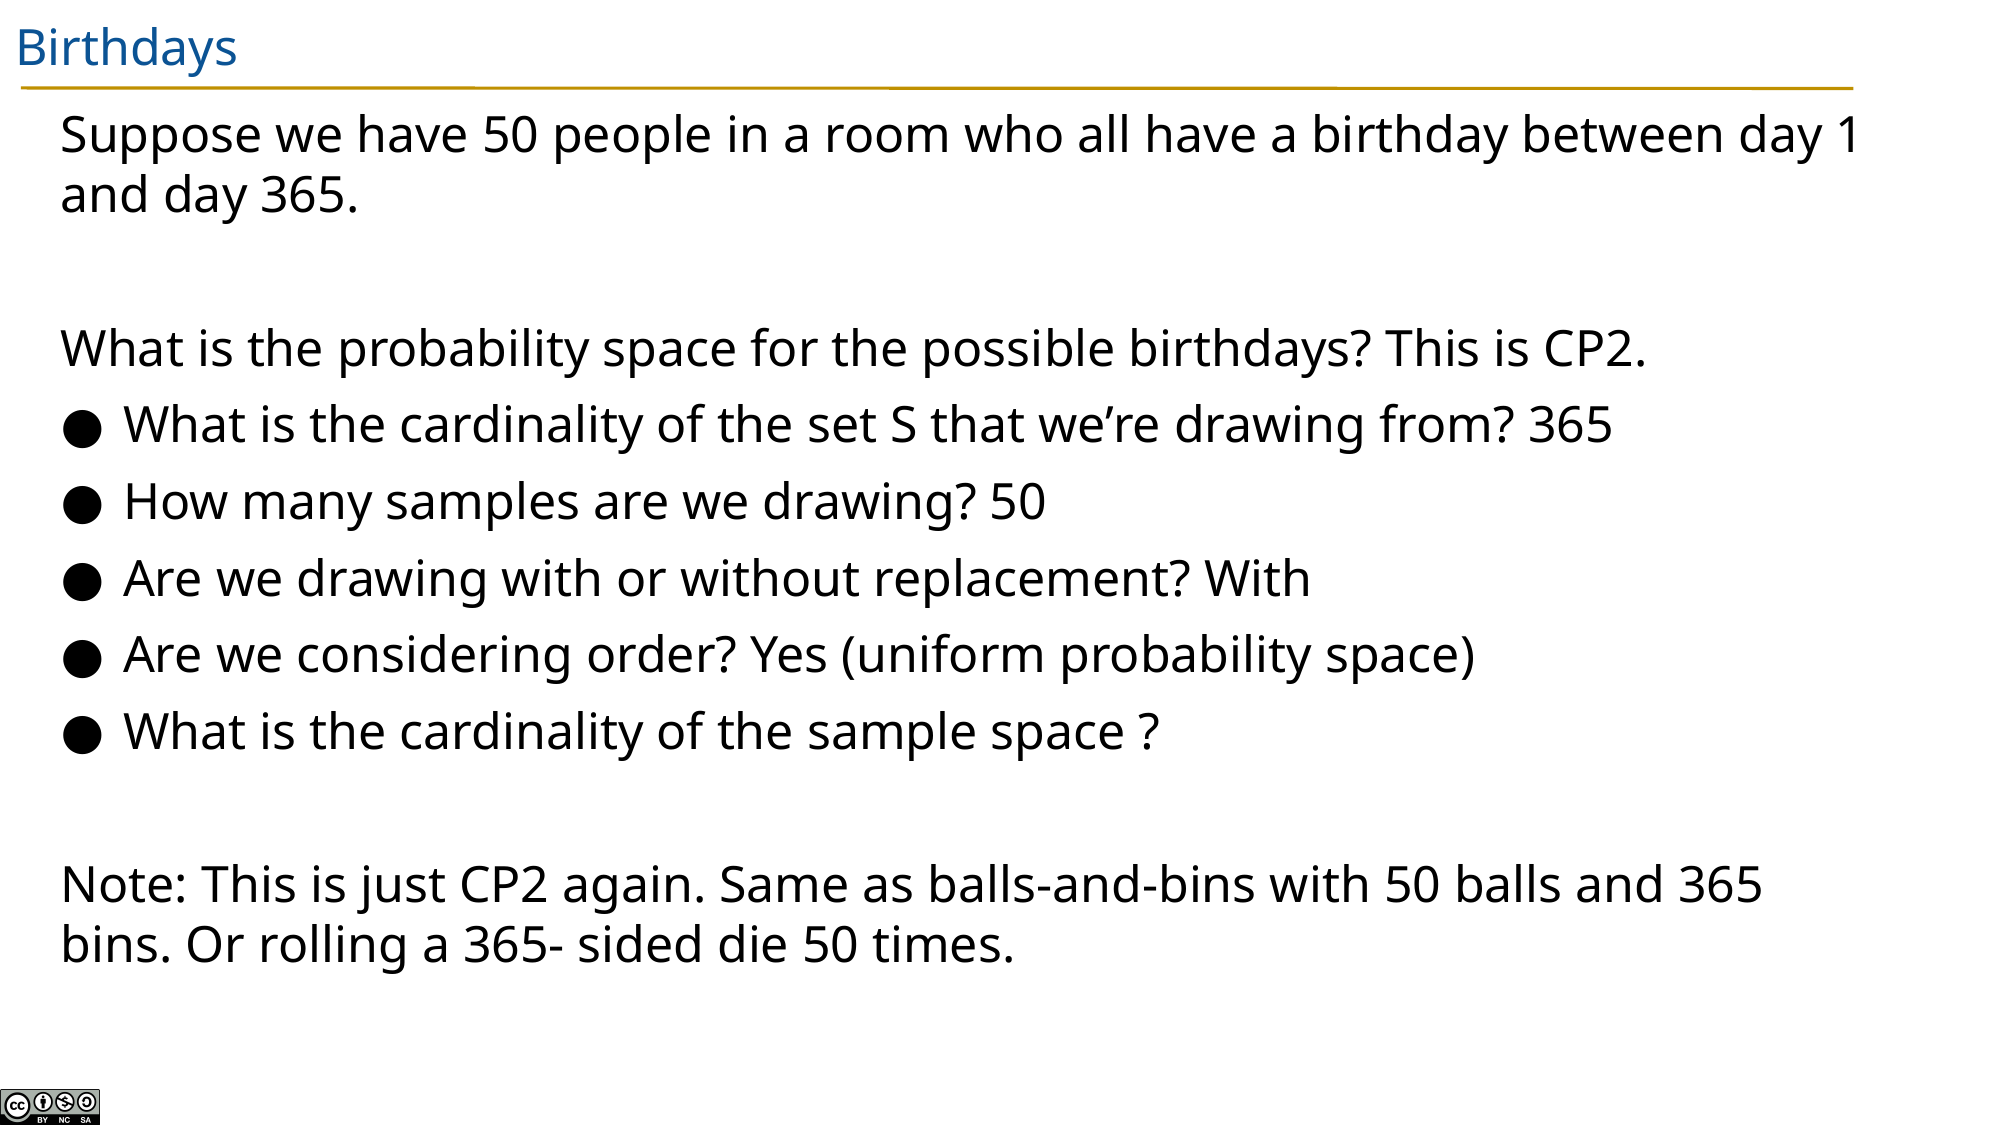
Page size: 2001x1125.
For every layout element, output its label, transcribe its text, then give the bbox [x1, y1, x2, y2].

picture [0, 1089, 100, 1125]
title Birthdays [0, 0, 1864, 87]
